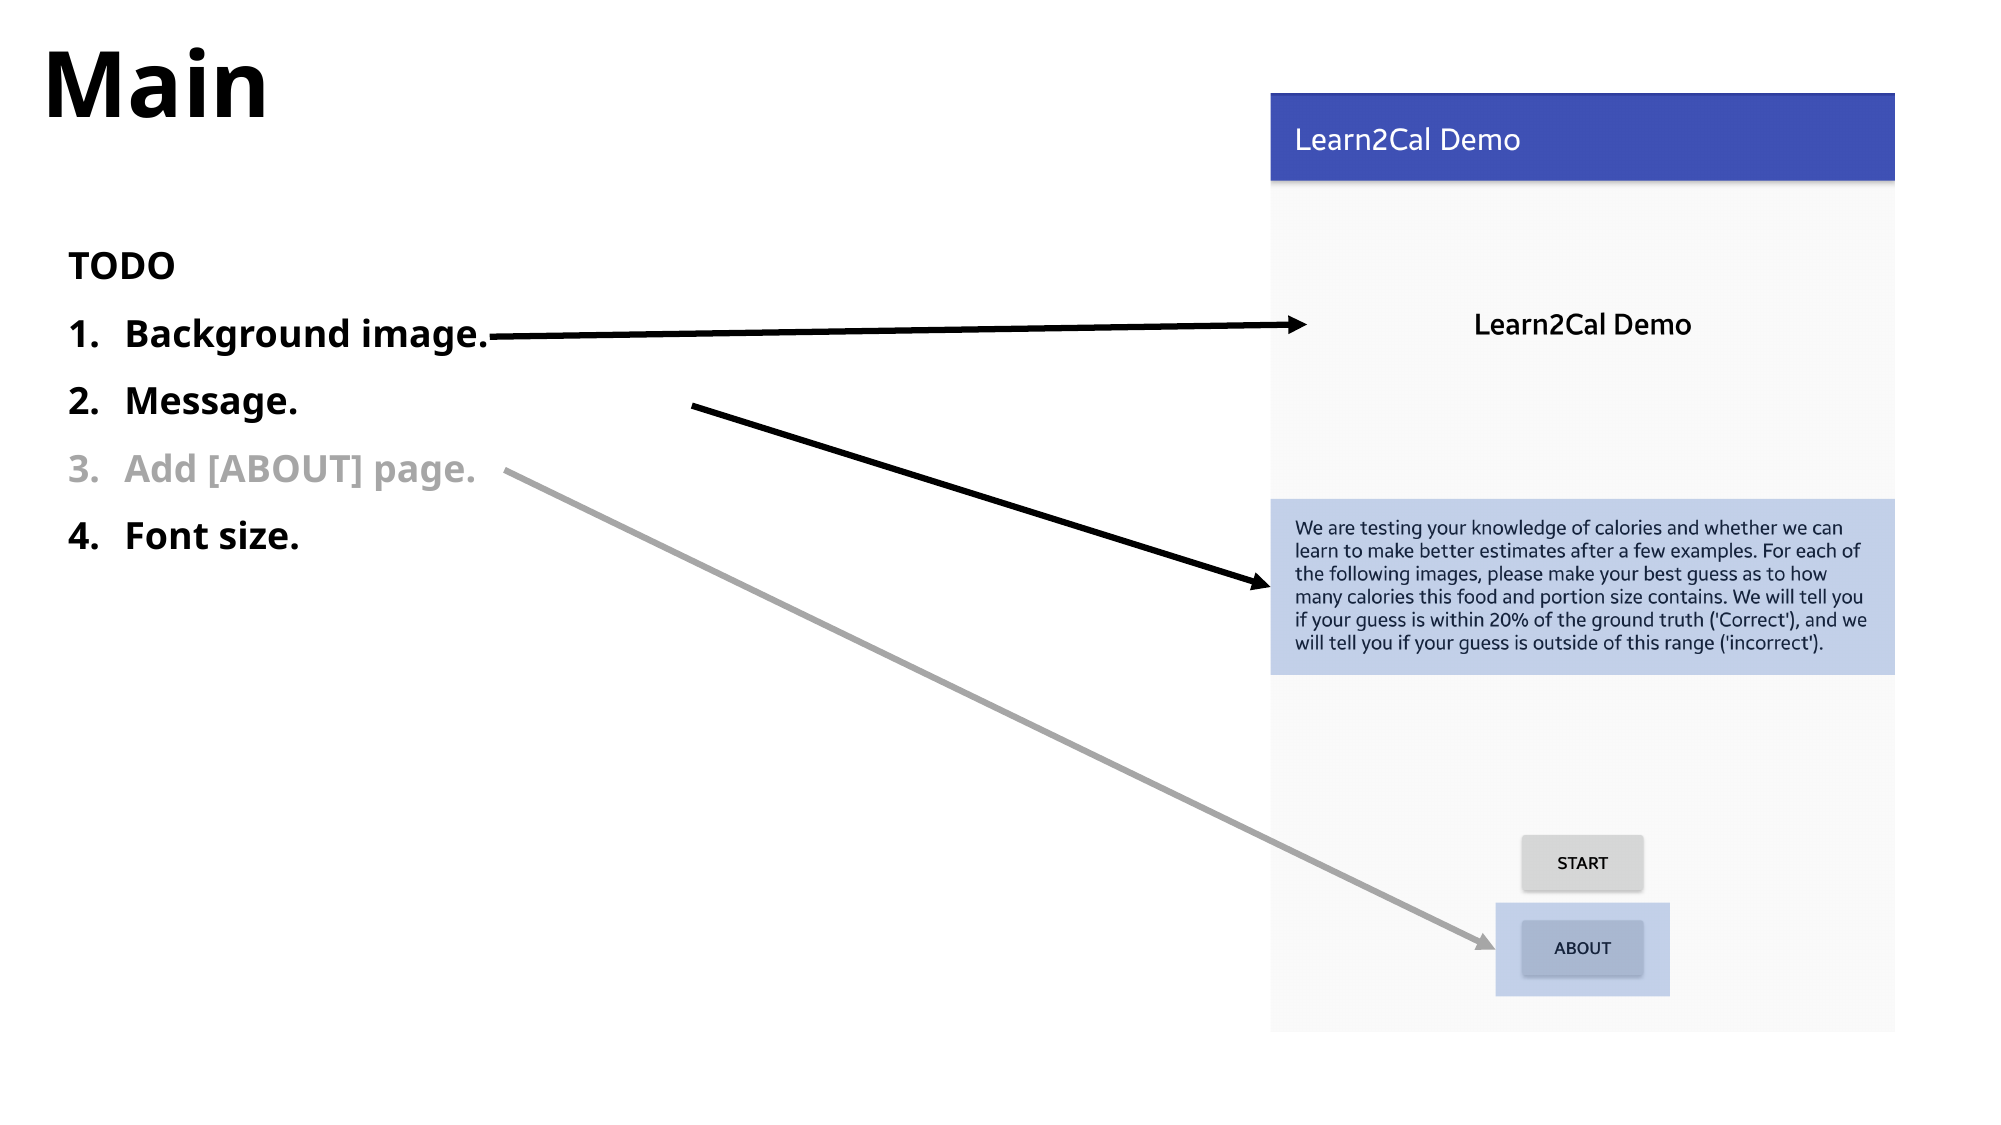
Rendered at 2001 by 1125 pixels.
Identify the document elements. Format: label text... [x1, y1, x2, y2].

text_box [691, 405, 1271, 469]
title Main [0, 0, 313, 176]
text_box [489, 324, 1308, 337]
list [1270, 93, 1895, 1032]
text_box TODO Background image. Message. Add [ABOUT] page. Font size. [53, 212, 1240, 565]
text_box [504, 469, 1496, 950]
